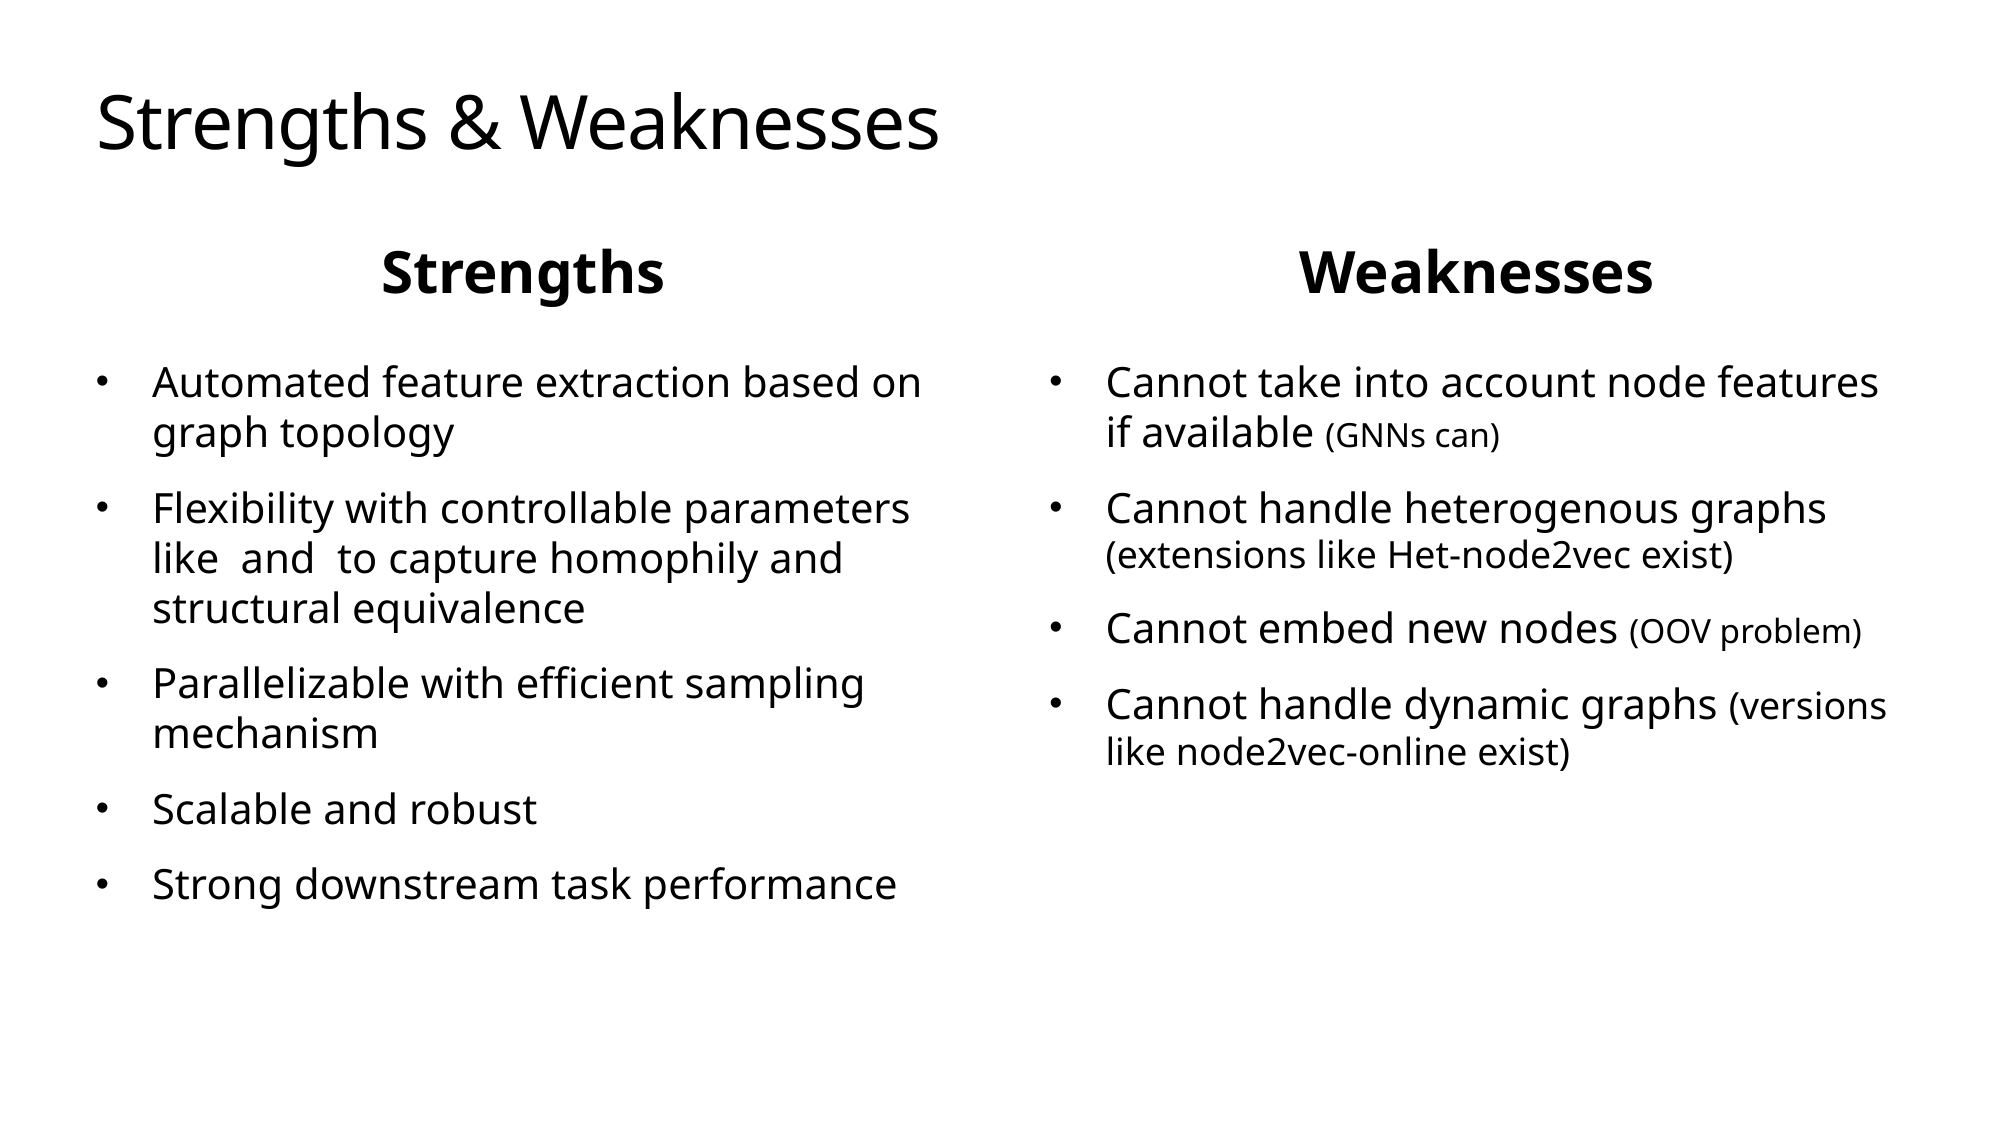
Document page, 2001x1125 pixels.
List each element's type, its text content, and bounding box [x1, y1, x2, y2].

list Weaknesses Cannot take into account node features if available (GNNs can) Cannot handle heterogenous graphs (extensions like Het-node2vec exist) Cannot embed new nodes (OOV problem) Cannot handle dynamic graphs (versions like node2vec-online exist) [1049, 235, 1905, 776]
title Strengths & Weaknesses [96, 75, 1904, 166]
